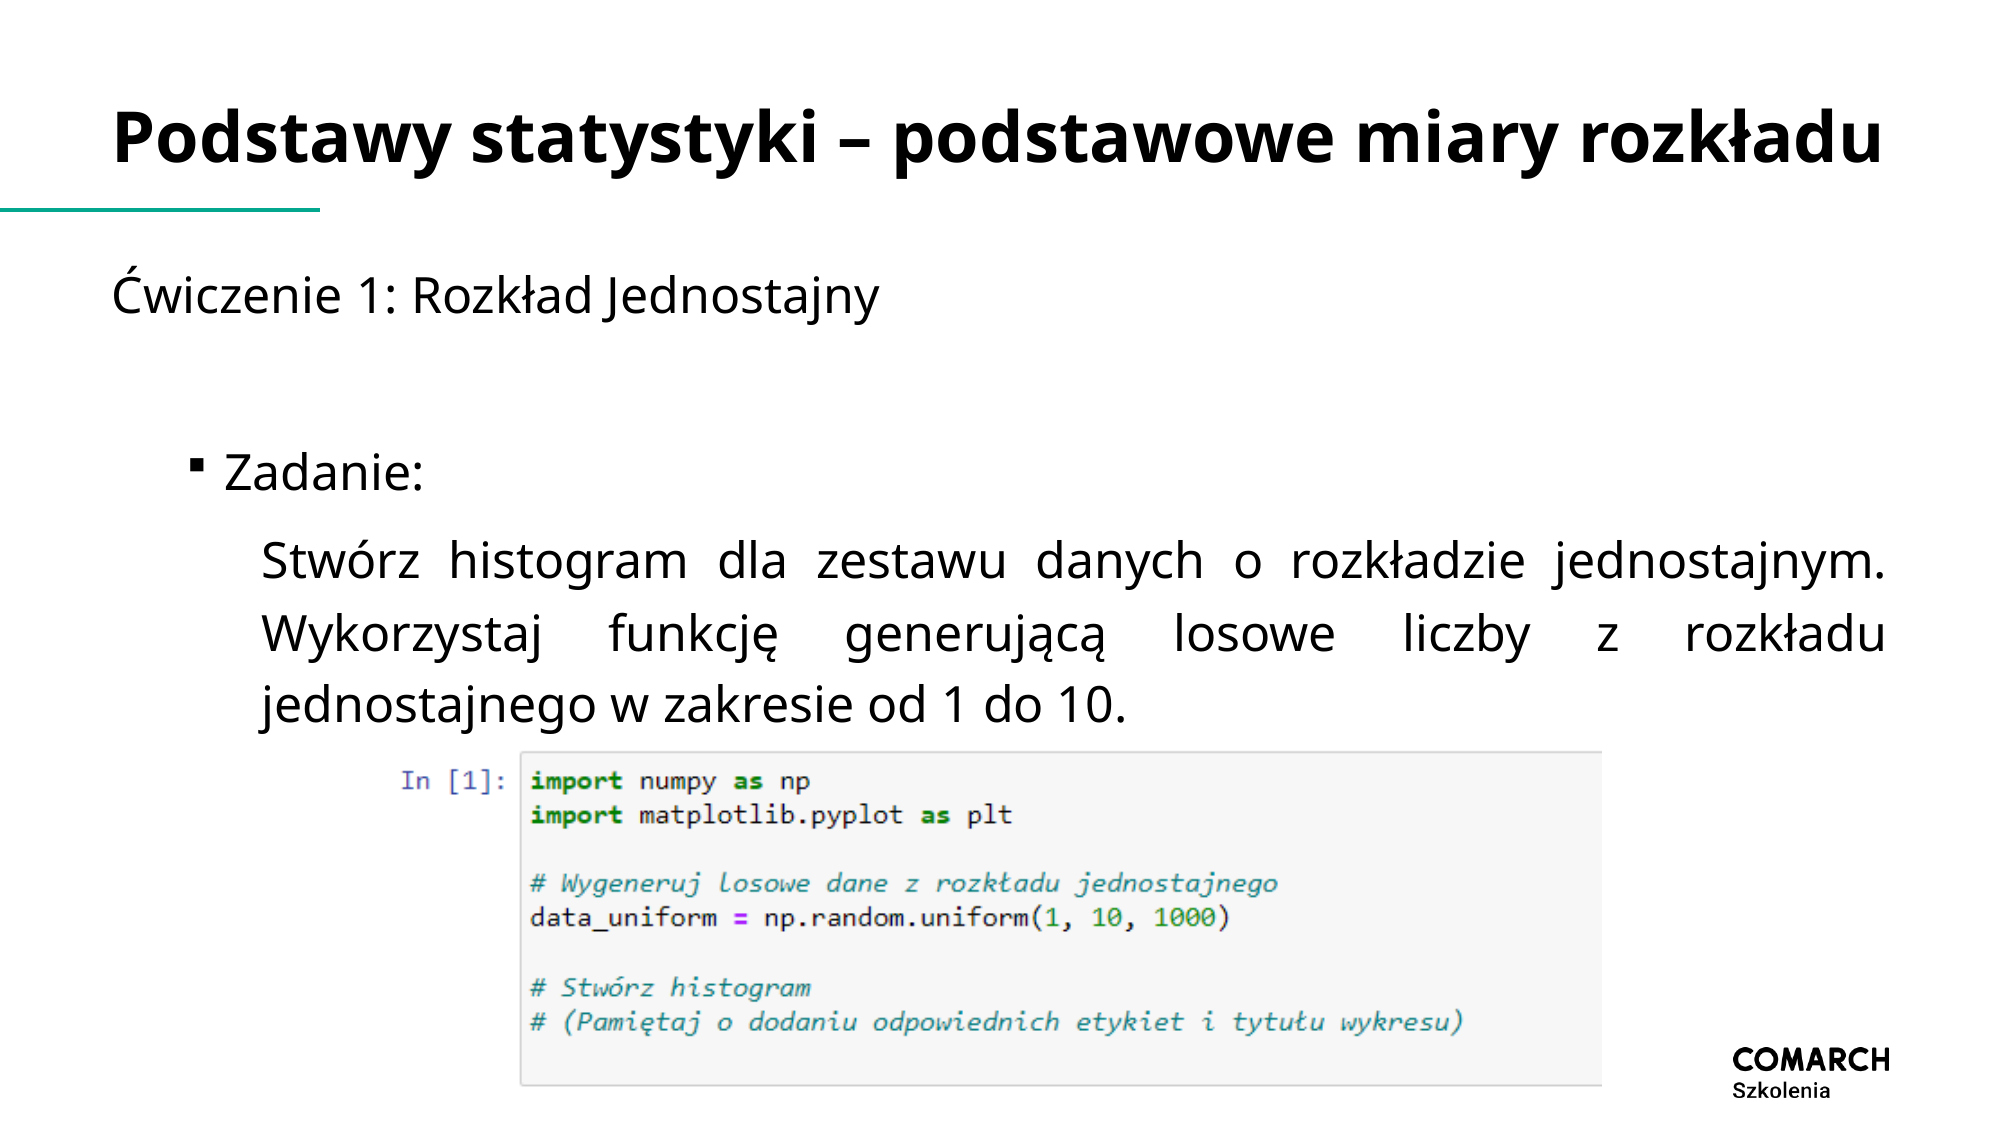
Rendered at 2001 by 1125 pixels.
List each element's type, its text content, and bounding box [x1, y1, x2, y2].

picture [396, 739, 1602, 1095]
list Ćwiczenie 1: Rozkład Jednostajny Zadanie: Stwórz histogram dla zestawu danych o rozkładzie jednostajnym. Wykorzystaj funkcję generującą losowe liczby z rozkładu jednostajnego w zakresie od 1 do 10. [111, 243, 1889, 1000]
title Podstawy statystyki – podstawowe miary rozkładu [111, 0, 1889, 185]
picture [1733, 1047, 1889, 1098]
